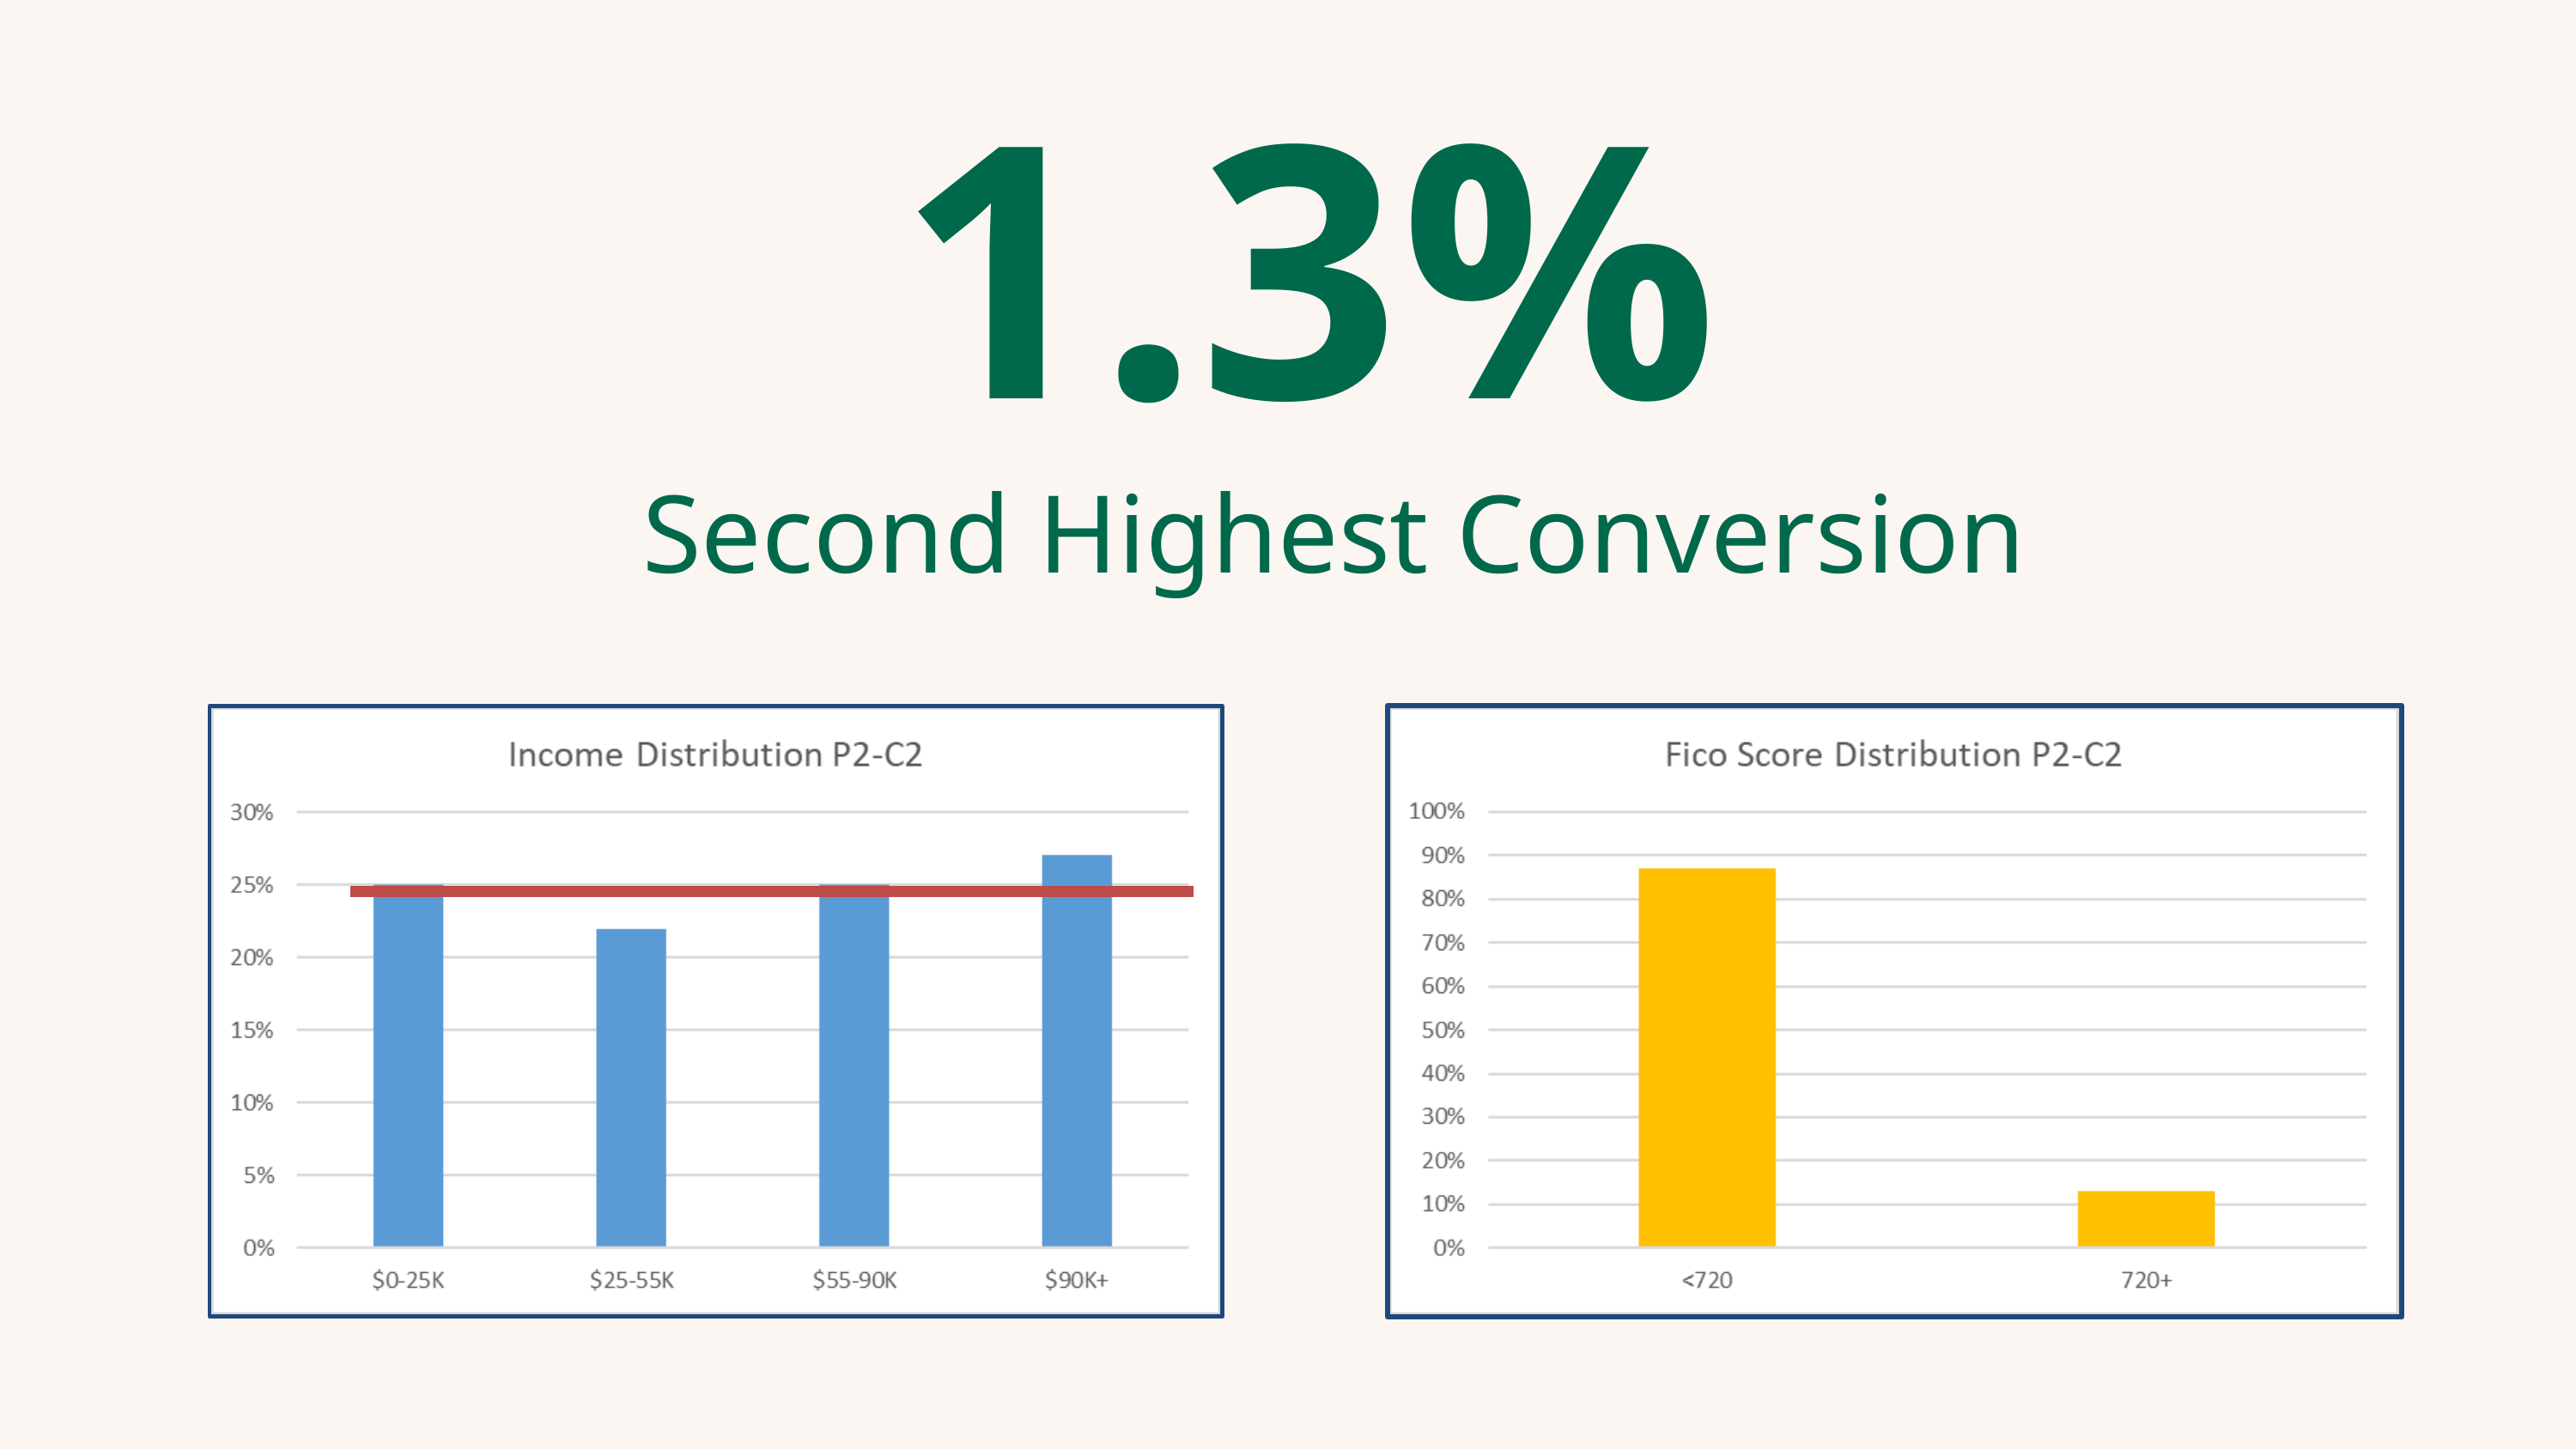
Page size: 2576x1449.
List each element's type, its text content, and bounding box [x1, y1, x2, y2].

picture [210, 707, 1221, 1315]
text_box 1.3% [643, 98, 1971, 475]
text_box Second Highest Conversion [382, 480, 2287, 597]
picture [1389, 707, 2400, 1315]
